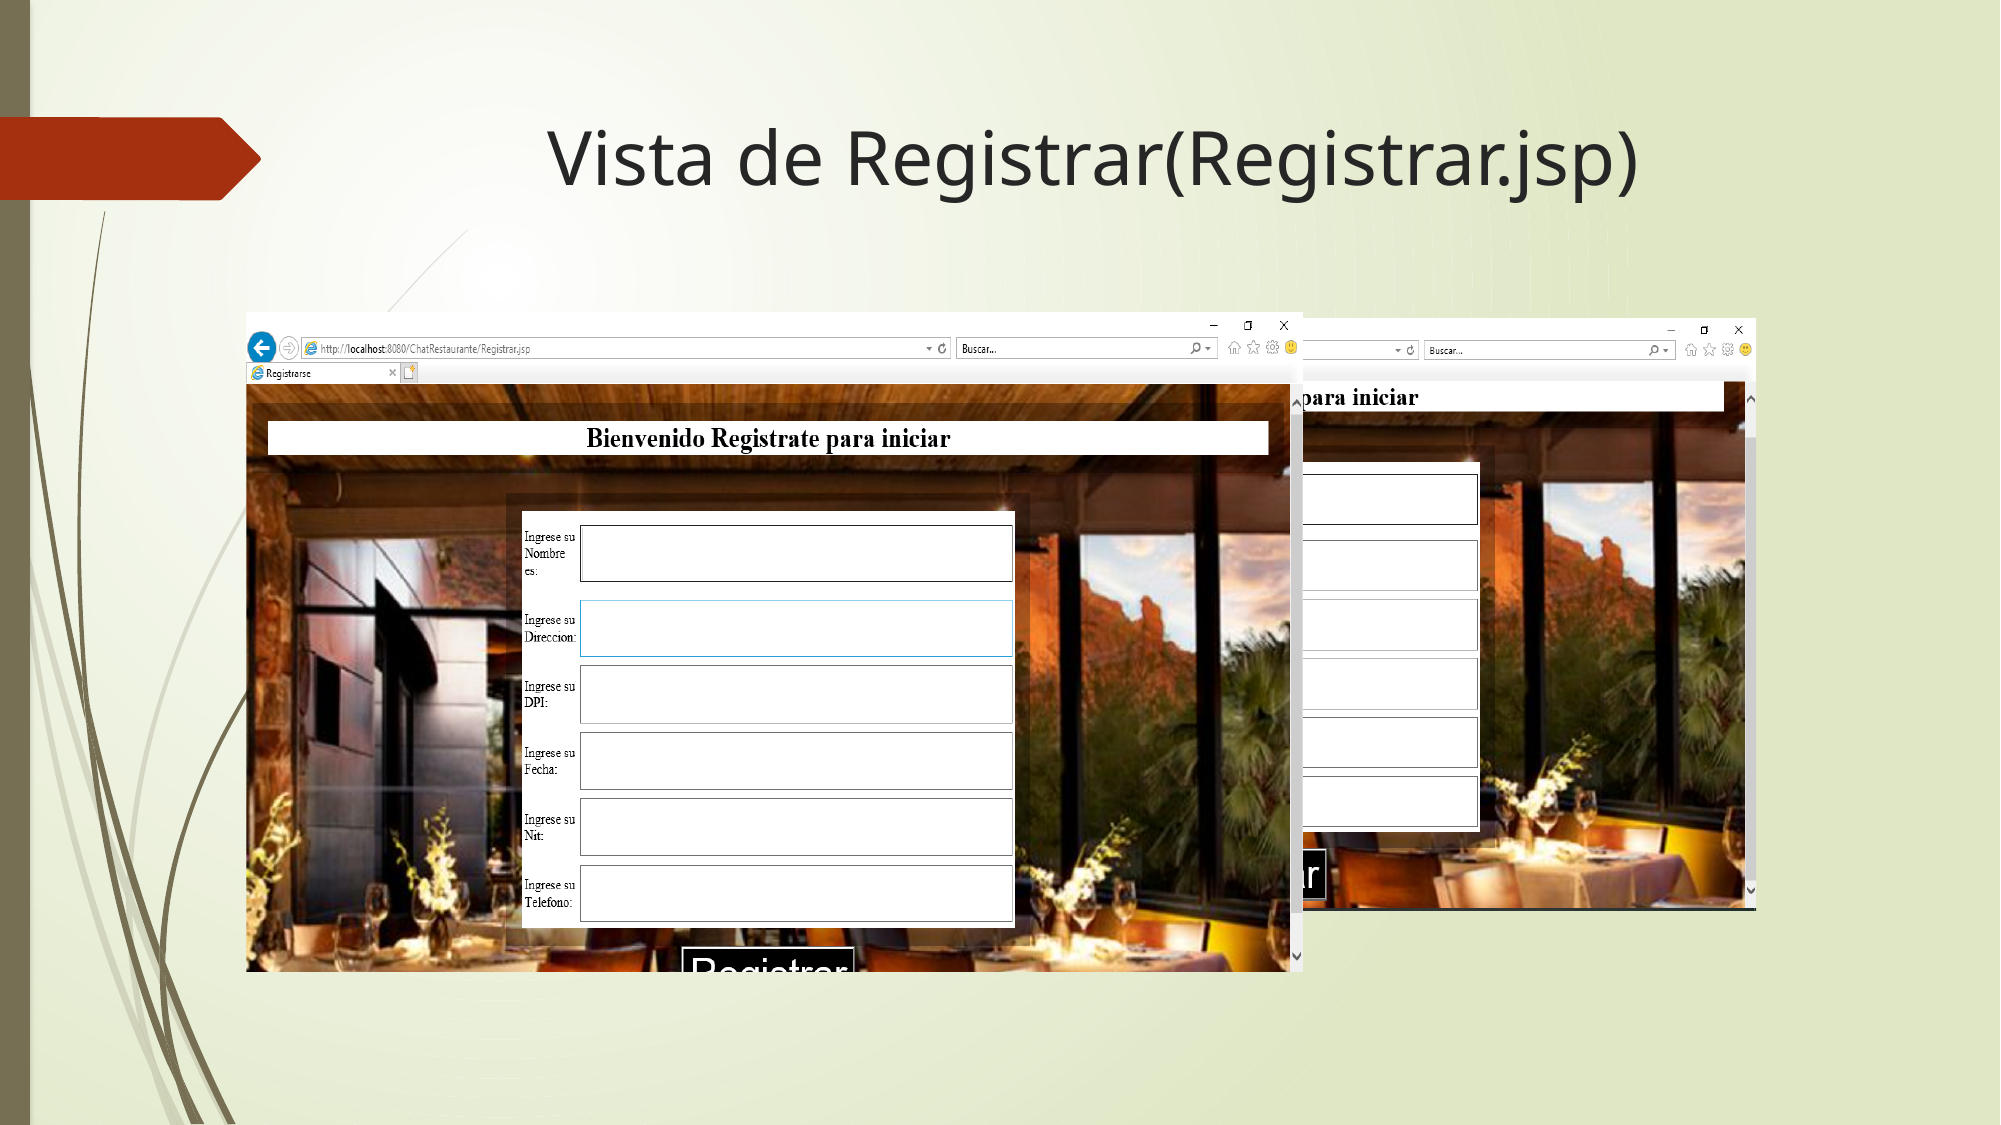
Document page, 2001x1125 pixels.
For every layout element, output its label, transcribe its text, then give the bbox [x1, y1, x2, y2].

title Vista de Registrar(Registrar.jsp) [300, 102, 1888, 313]
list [246, 312, 1304, 972]
picture [1304, 318, 1757, 912]
